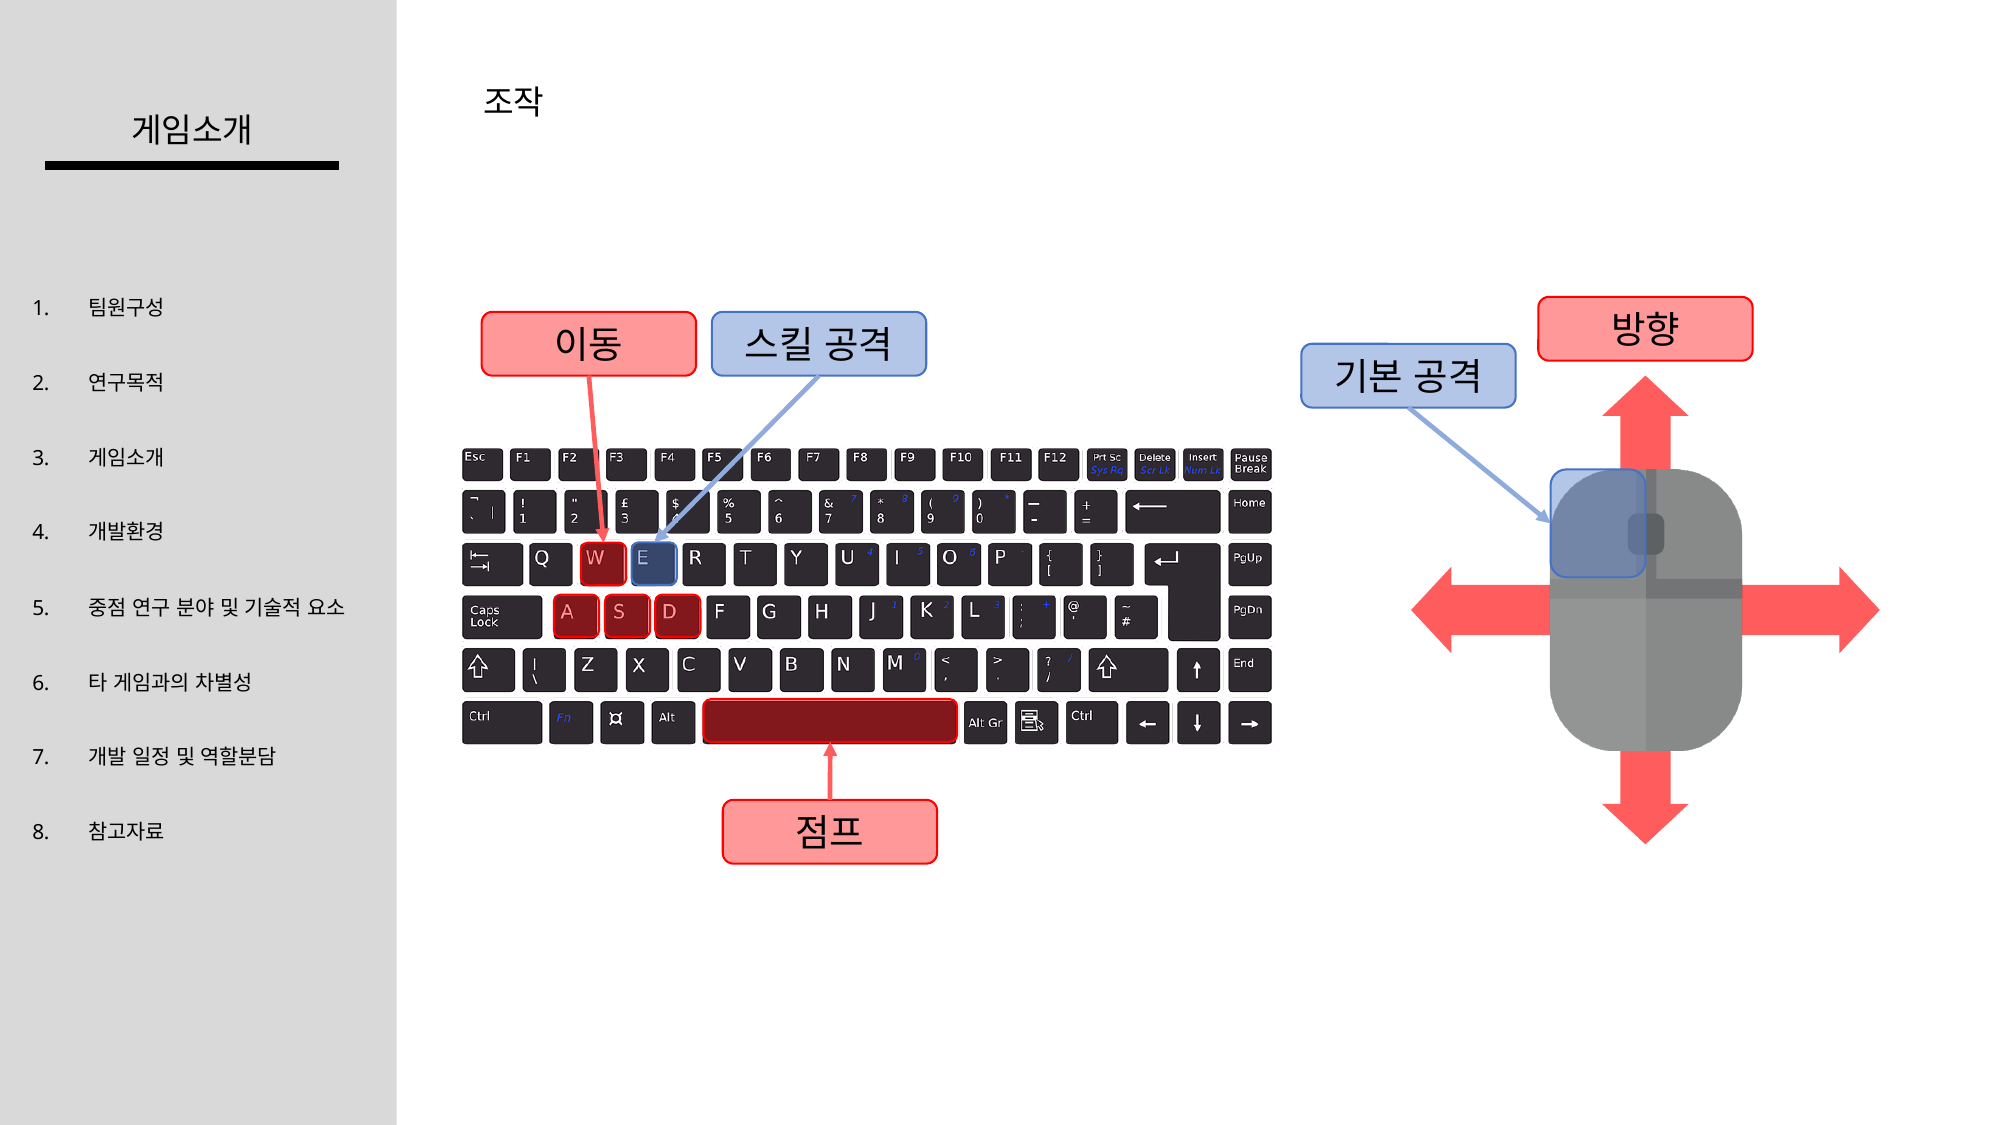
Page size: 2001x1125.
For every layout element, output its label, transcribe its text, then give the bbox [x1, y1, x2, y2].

text_box [1787, 564, 1882, 656]
text_box 팀원구성 연구목적 게임소개 개발환경 중점 연구 분야 및 기술적 요소 타 게임과의 차별성 개발 일정 및 역할분담 참고자료 [17, 237, 379, 852]
text_box [0, 0, 398, 1125]
text_box 게임소개 [11, 102, 373, 157]
text_box 조작 [468, 74, 830, 129]
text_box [458, 392, 1274, 800]
text_box 점프 [721, 800, 939, 865]
text_box 이동 [480, 310, 698, 377]
text_box [1599, 374, 1692, 469]
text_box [1408, 407, 1551, 524]
text_box 스킬 공격 [710, 310, 928, 377]
text_box 기본 공격 [1300, 342, 1517, 409]
text_box [1409, 564, 1504, 656]
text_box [654, 375, 820, 543]
picture [1504, 469, 1787, 751]
text_box [1599, 751, 1692, 846]
text_box 방향 [1537, 295, 1754, 362]
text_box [588, 375, 604, 543]
